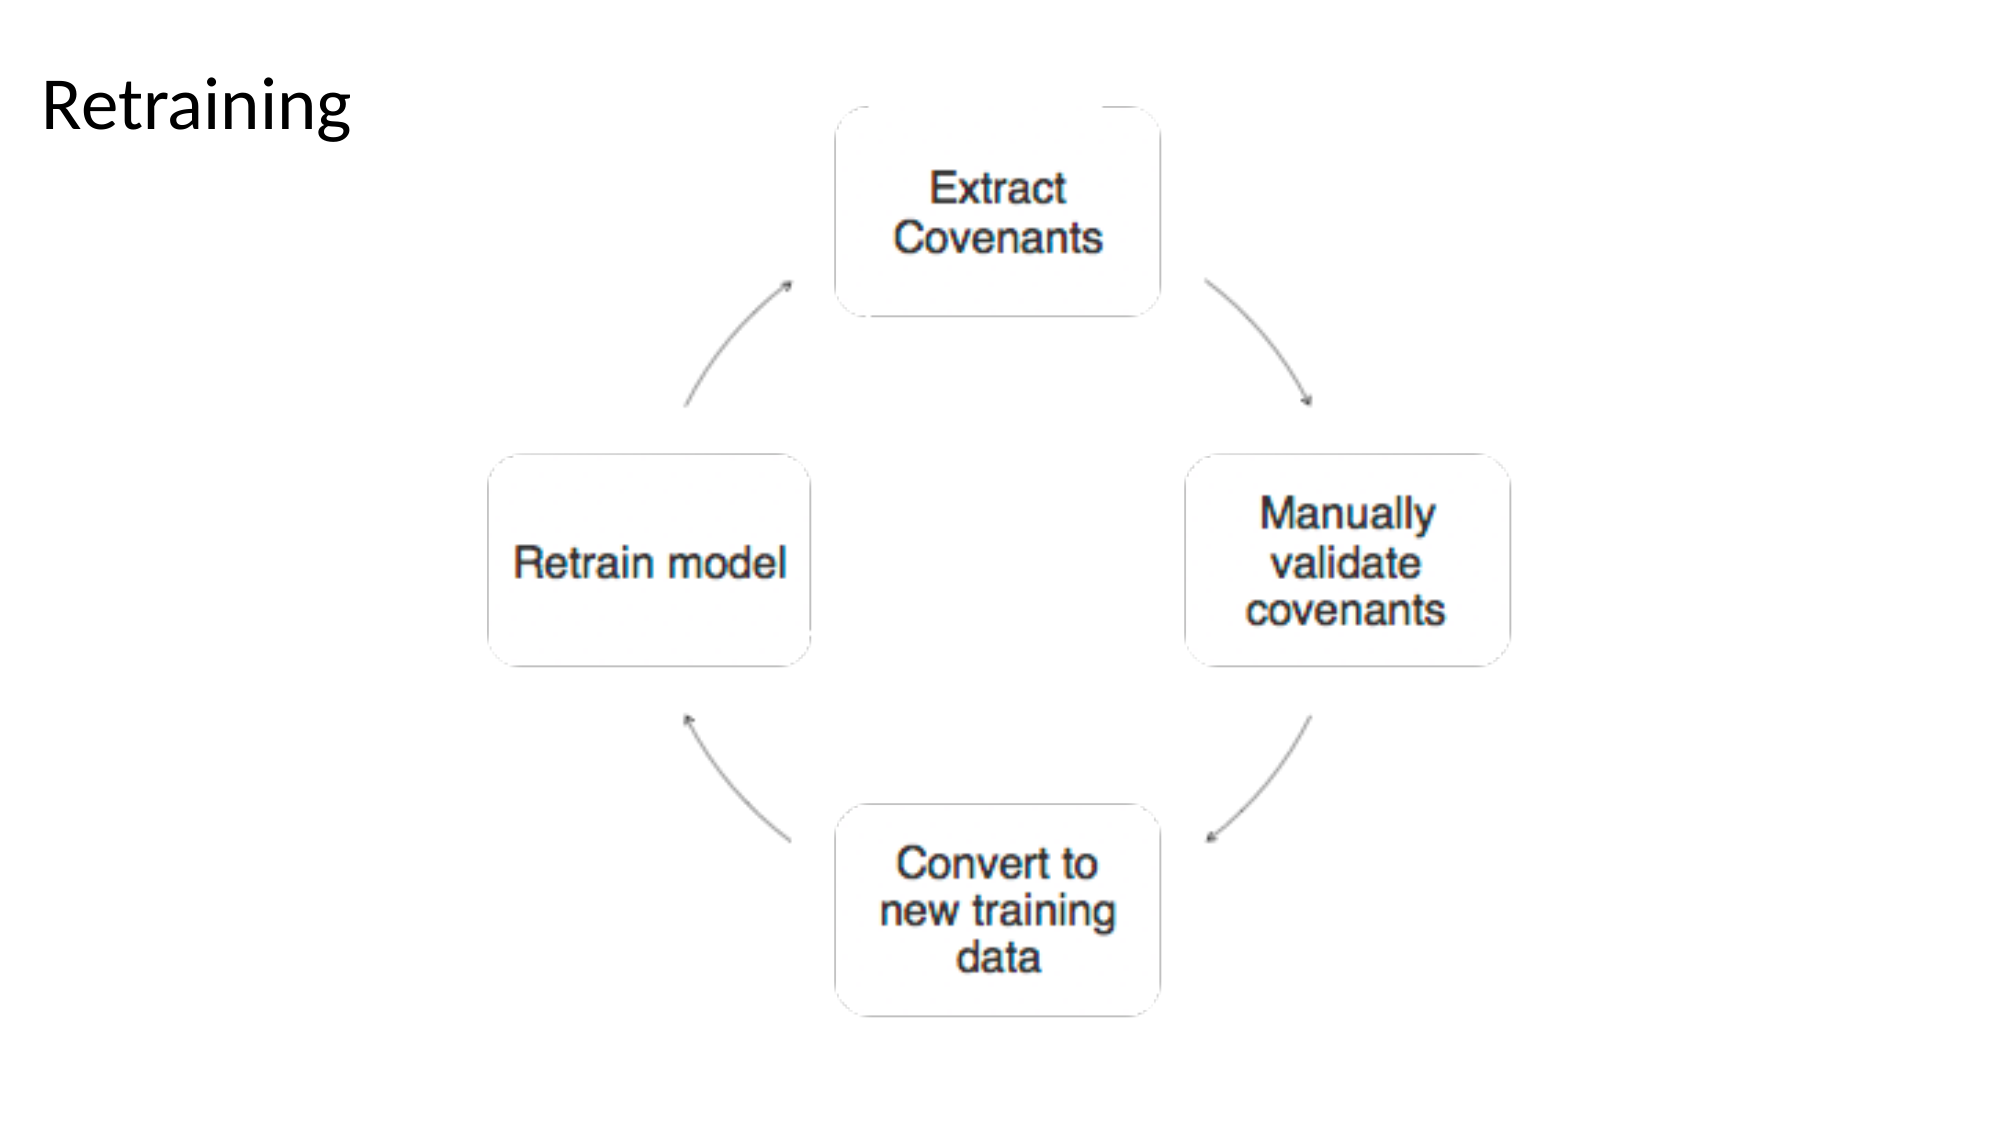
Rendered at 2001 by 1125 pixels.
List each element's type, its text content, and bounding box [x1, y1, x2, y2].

text_box Retraining [26, 46, 819, 152]
picture [486, 105, 1514, 1020]
